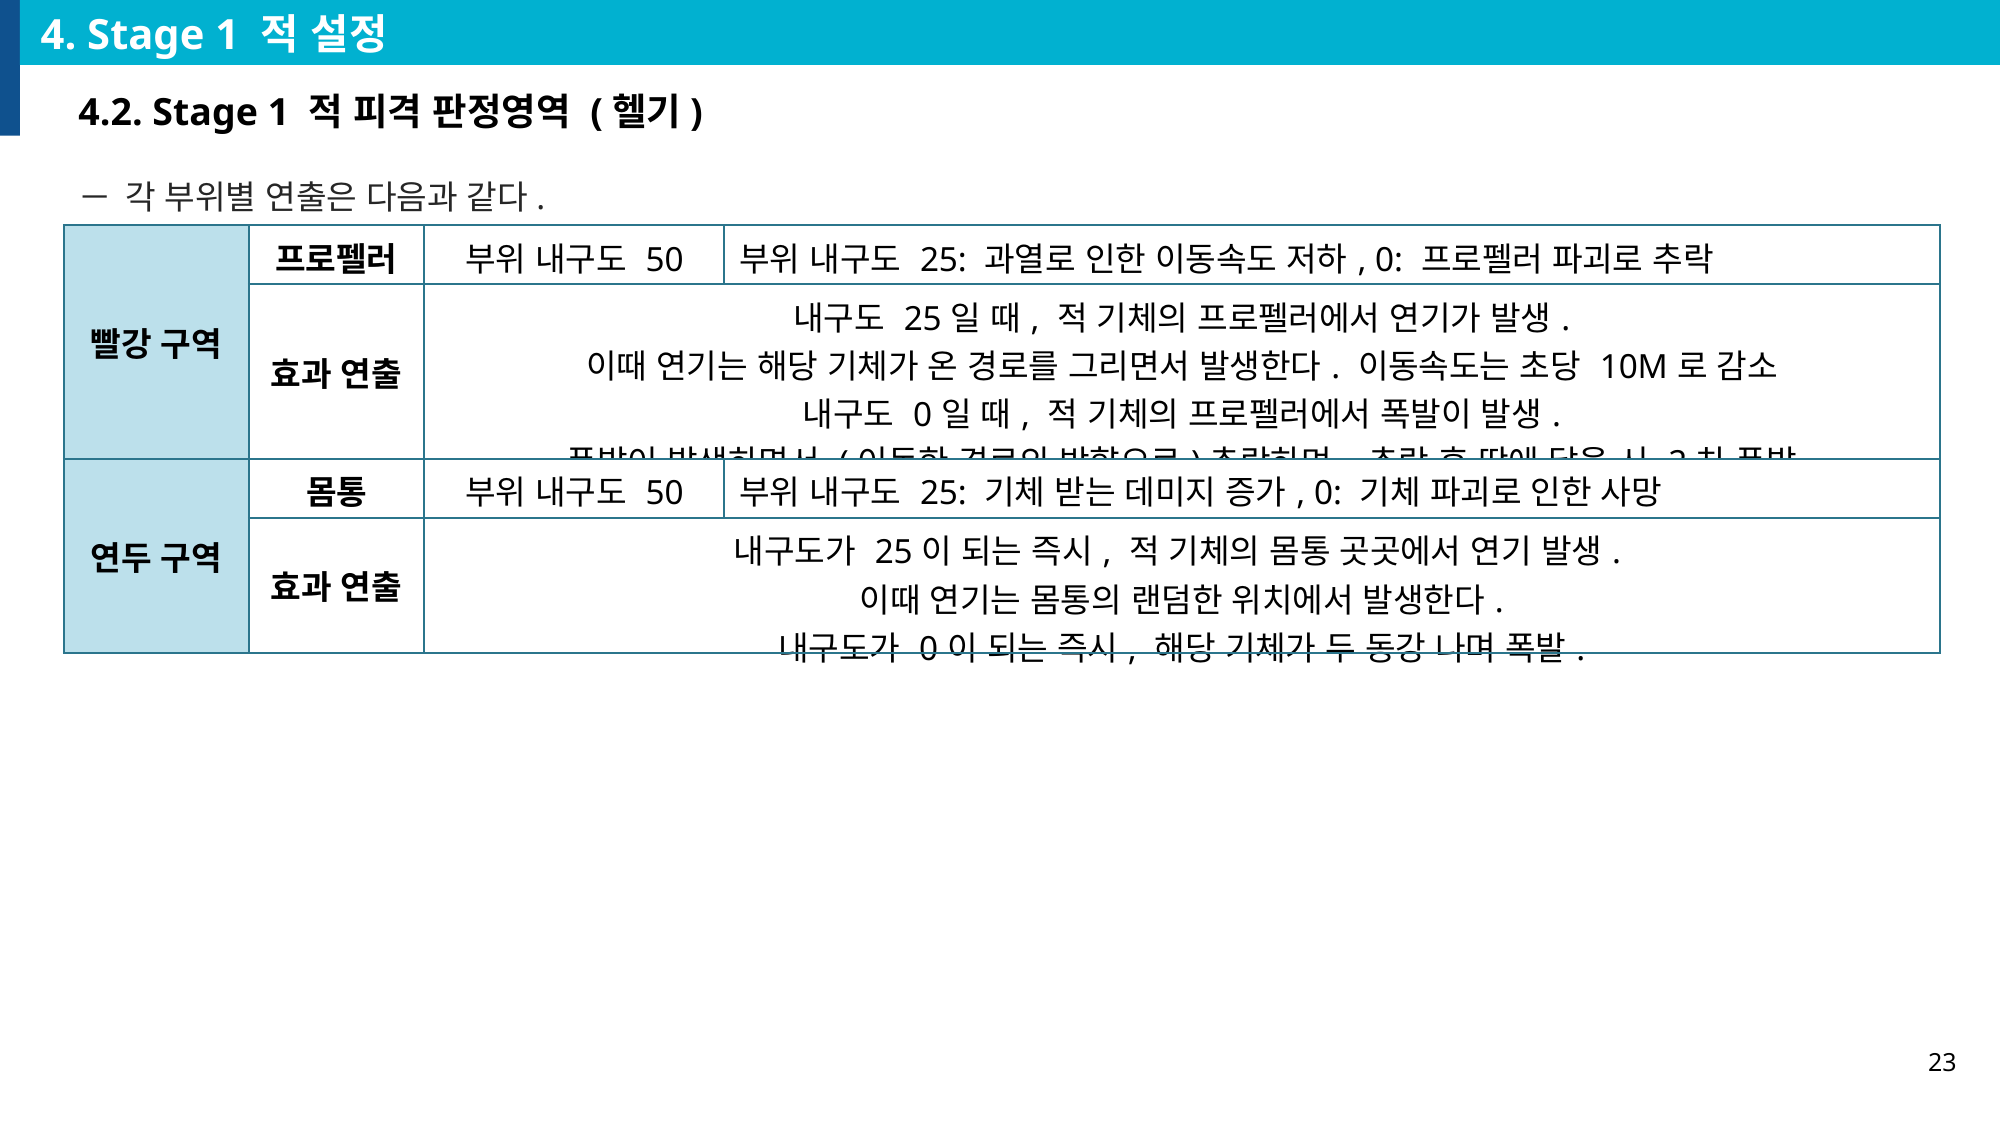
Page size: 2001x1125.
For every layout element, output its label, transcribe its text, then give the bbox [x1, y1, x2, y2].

table_cell 내구도가 25이 되는 즉시, 적 기체의 몸통 곳곳에서 연기 발생. 이때 연기는 몸통의 랜덤한 위치에서 발생한다. 내구도가 0이 되는 즉시, 해당 기체가 두 동강 나며 폭발. [425, 519, 1939, 652]
table_cell 효과 연출 [250, 519, 423, 652]
table_header 프로펠러 [250, 226, 423, 283]
table_cell 내구도 25일 때, 적 기체의 프로펠러에서 연기가 발생. 이때 연기는 해당 기체가 온 경로를 그리면서 발생한다. 이동속도는 초당 10M로 감소 내구도 0일 때, 적 기체의 프로펠러에서 폭발이 발생. 폭발이 발생하면서 (이동한 경로의 방향으로)추락하며, 추락 후 땅에 닿을 시 2차 폭발 [425, 285, 1939, 458]
slide_number 23 [1907, 1033, 1972, 1094]
table_cell 연두 구역 [65, 460, 248, 652]
text_box 각 부위별 연출은 다음과 같다. [63, 149, 1940, 224]
table_cell 부위 내구도 25: 기체 받는 데미지 증가, 0: 기체 파괴로 인한 사망 [725, 460, 1939, 517]
table_cell 효과 연출 [250, 285, 423, 458]
table_cell 부위 내구도 50 [425, 460, 723, 517]
text_box [0, 0, 21, 137]
table_header 부위 내구도 50 [425, 226, 723, 283]
text_box 4. Stage 1 적 설정 [19, 0, 2000, 66]
table_header 부위 내구도 25: 과열로 인한 이동속도 저하, 0: 프로펠러 파괴로 추락 [725, 226, 1939, 283]
text_box 4.2. Stage 1 적 피격 판정영역 (헬기) [63, 80, 761, 140]
table_cell 몸통 [250, 460, 423, 517]
table_header 빨강 구역 [65, 226, 248, 458]
